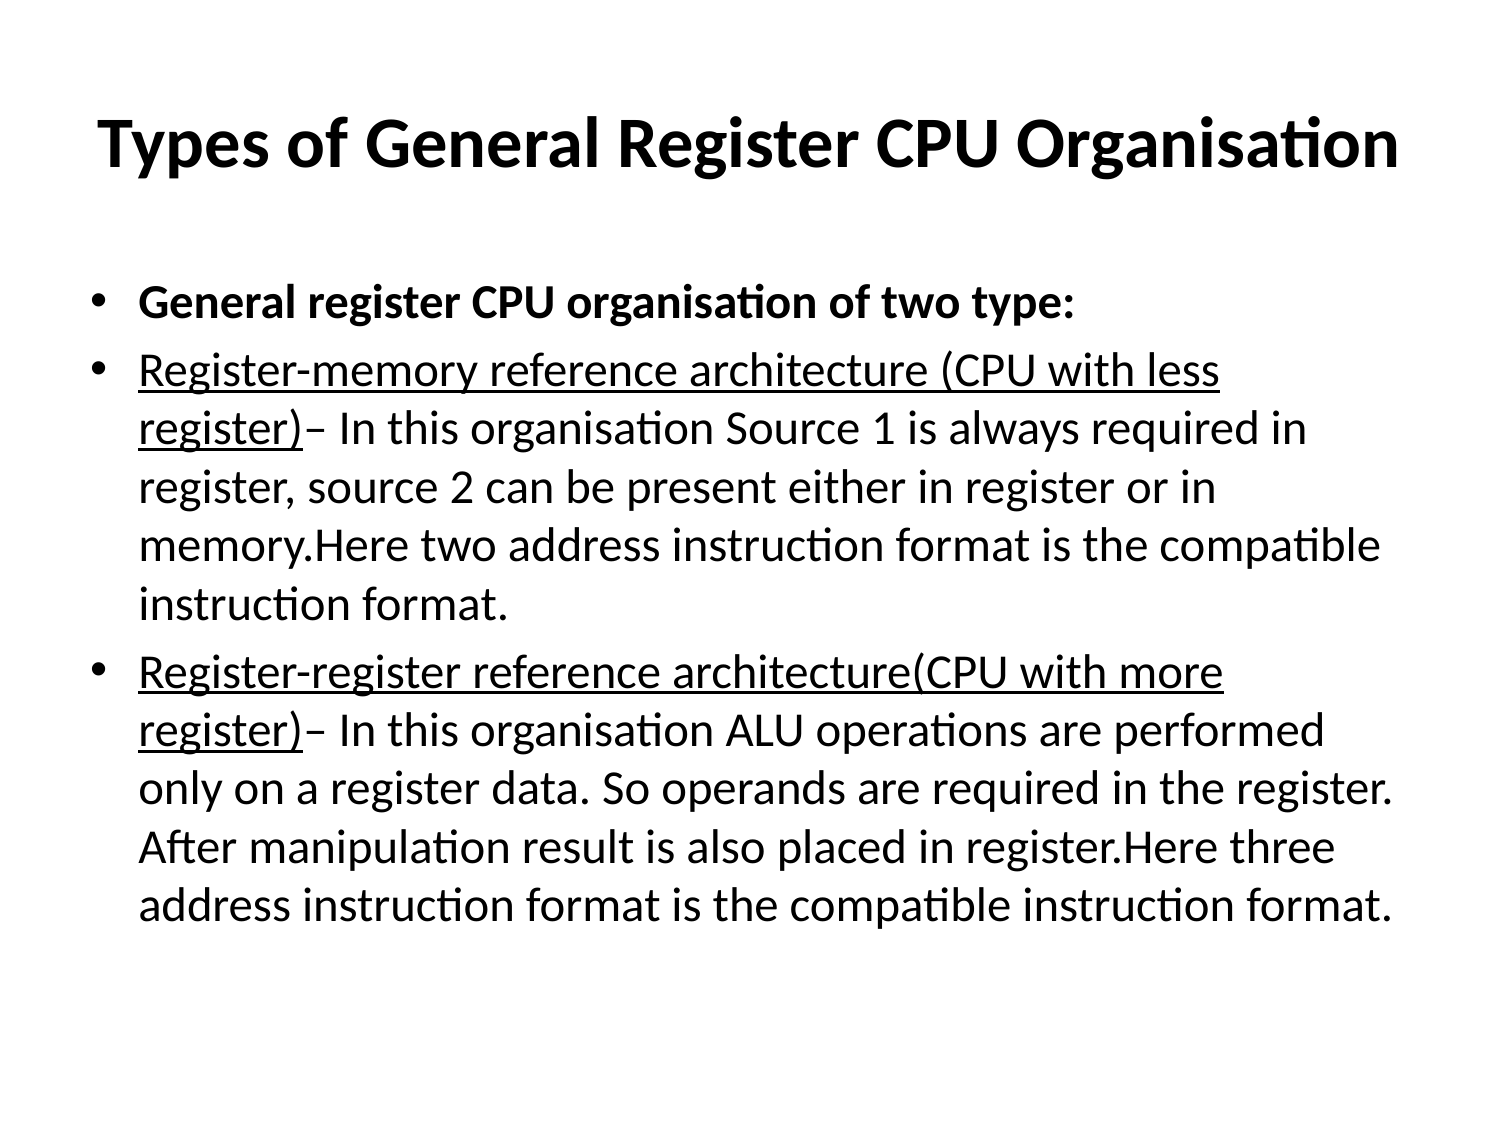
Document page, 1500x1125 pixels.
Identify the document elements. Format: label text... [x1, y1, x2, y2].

list General register CPU organisation of two type: Register-memory reference architecture (CPU with less register)– In this organisation Source 1 is always required in register, source 2 can be present either in register or in memory.Here two address instruction format is the compatible instruction format. Register-register reference architecture(CPU with more register)– In this organisation ALU operations are performed only on a register data. So operands are required in the register. After manipulation result is also placed in register.Here three address instruction format is the compatible instruction format. [75, 262, 1425, 1005]
title Types of General Register CPU Organisation [75, 45, 1425, 233]
